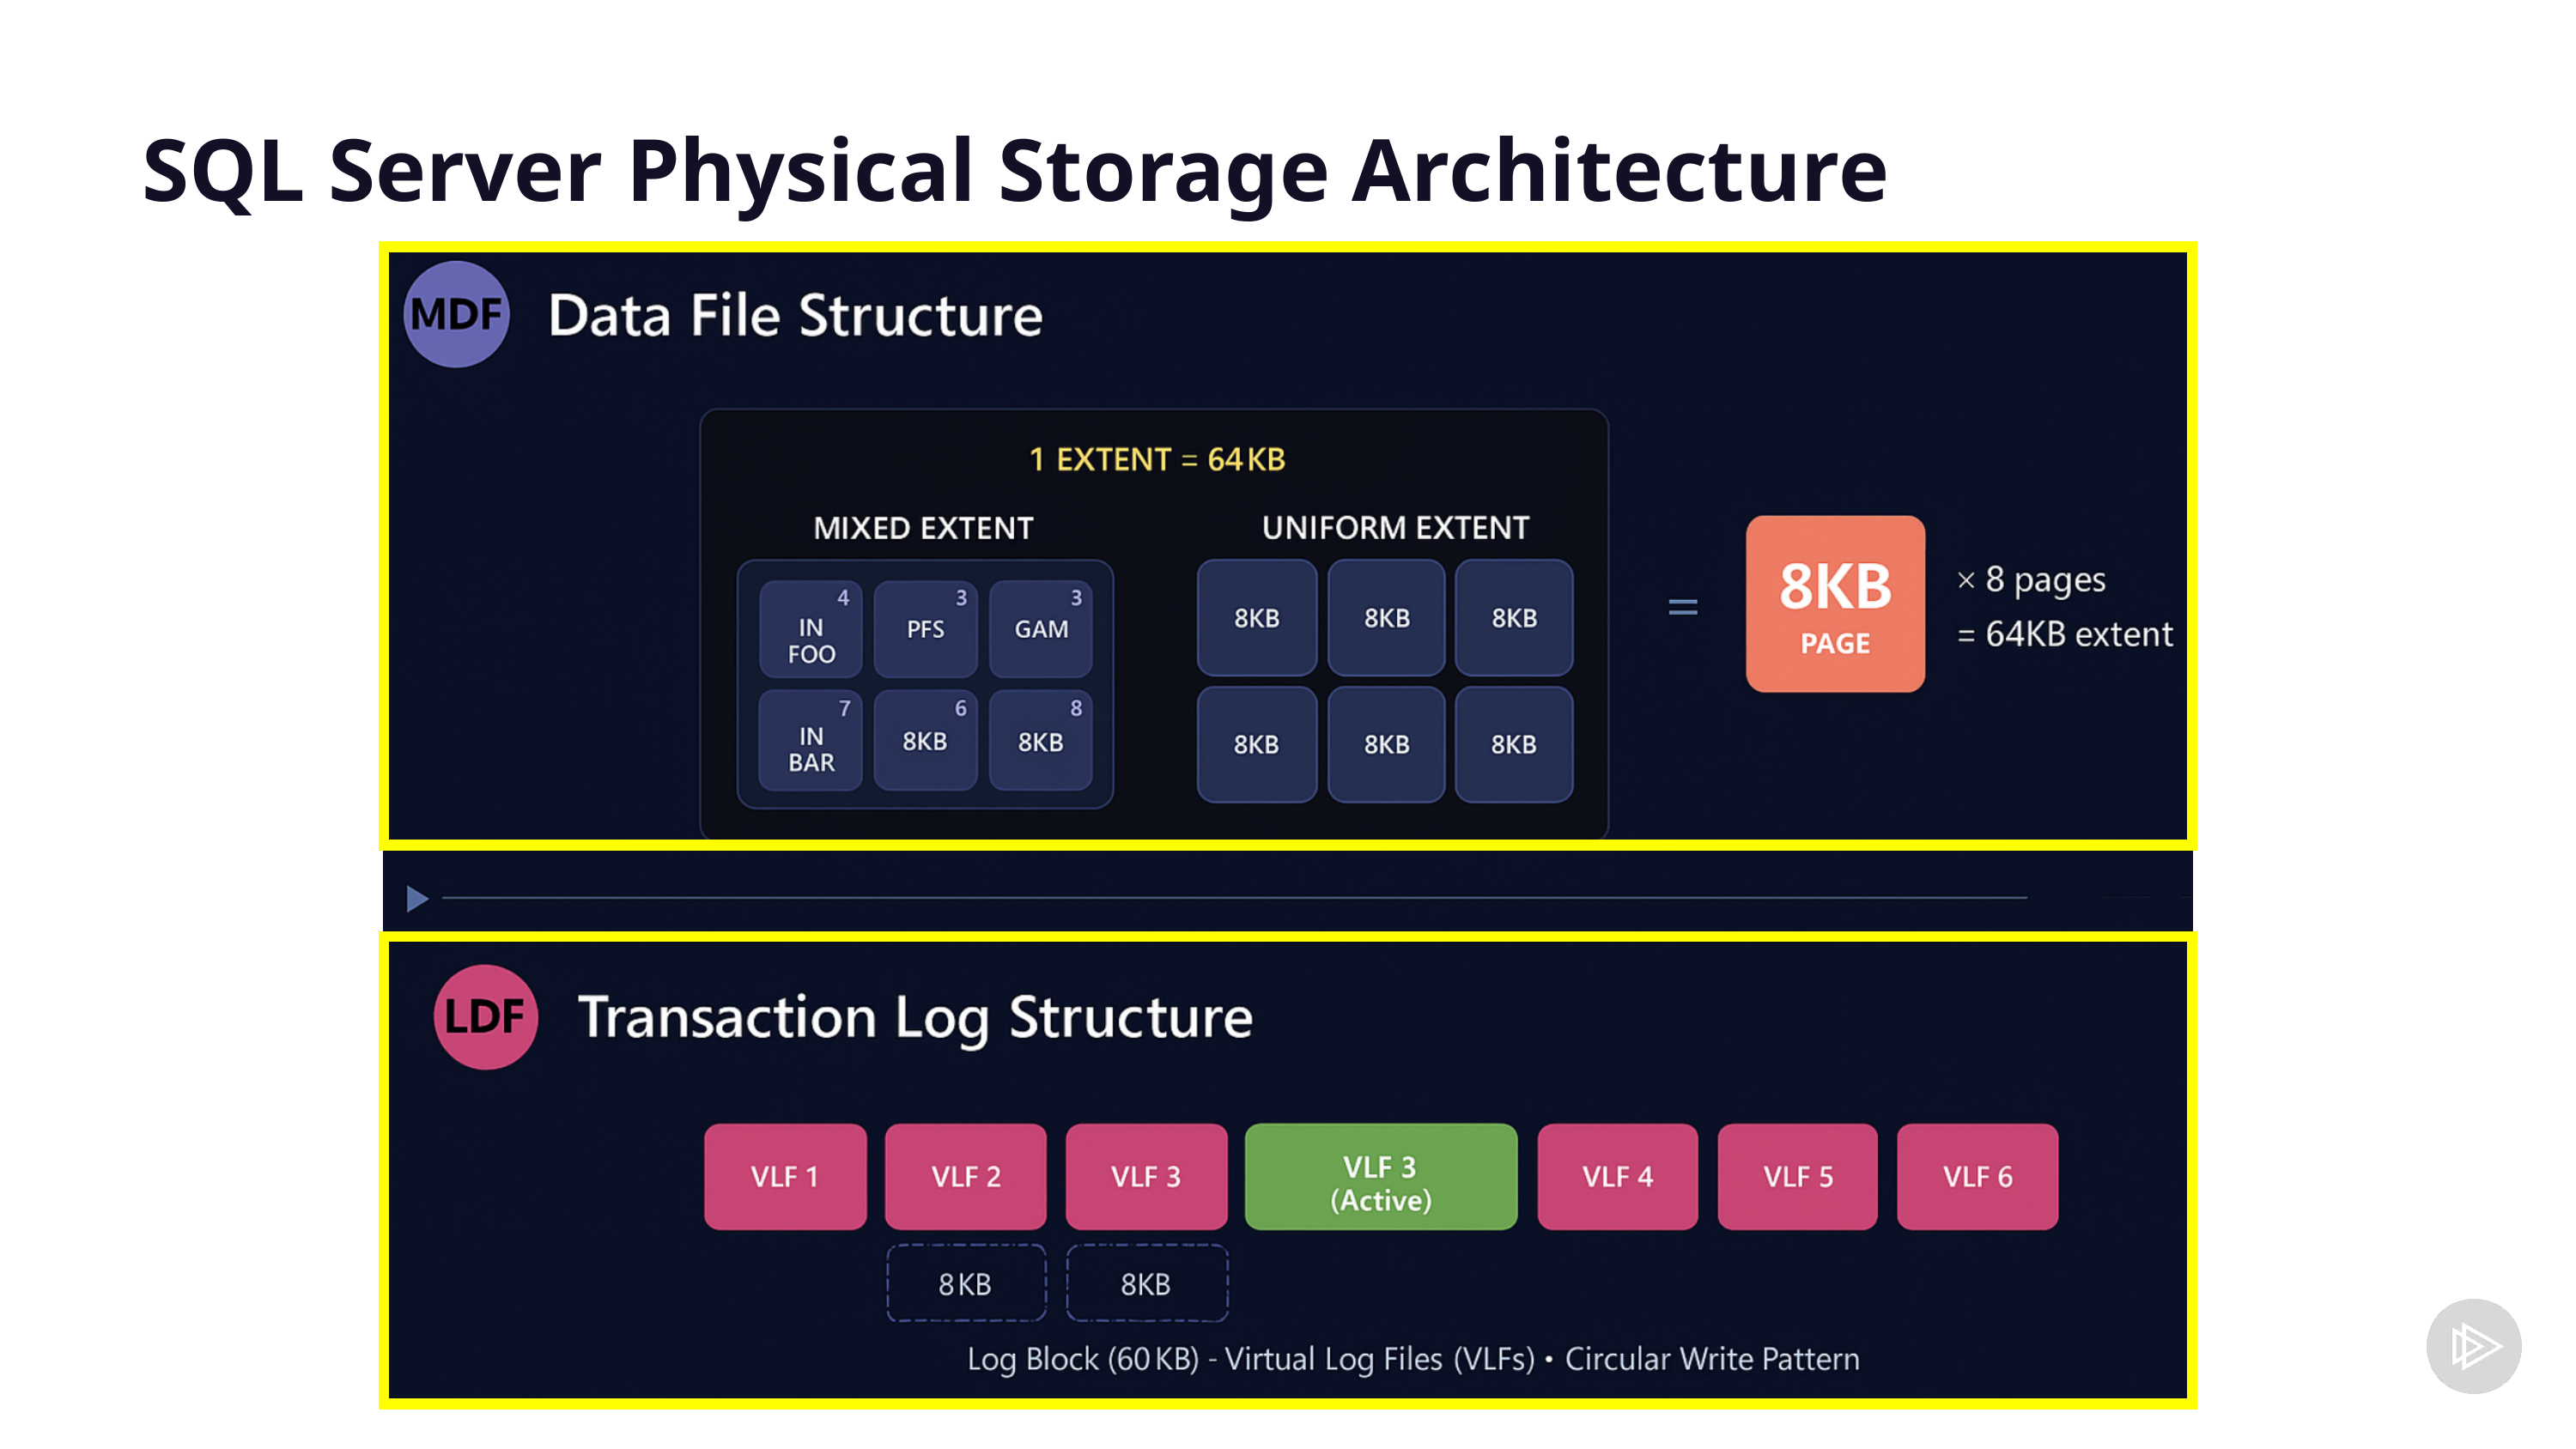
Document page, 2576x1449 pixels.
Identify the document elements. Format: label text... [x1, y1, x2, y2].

picture [383, 246, 2193, 1406]
title SQL Server Physical Storage Architecture [129, 120, 2447, 236]
